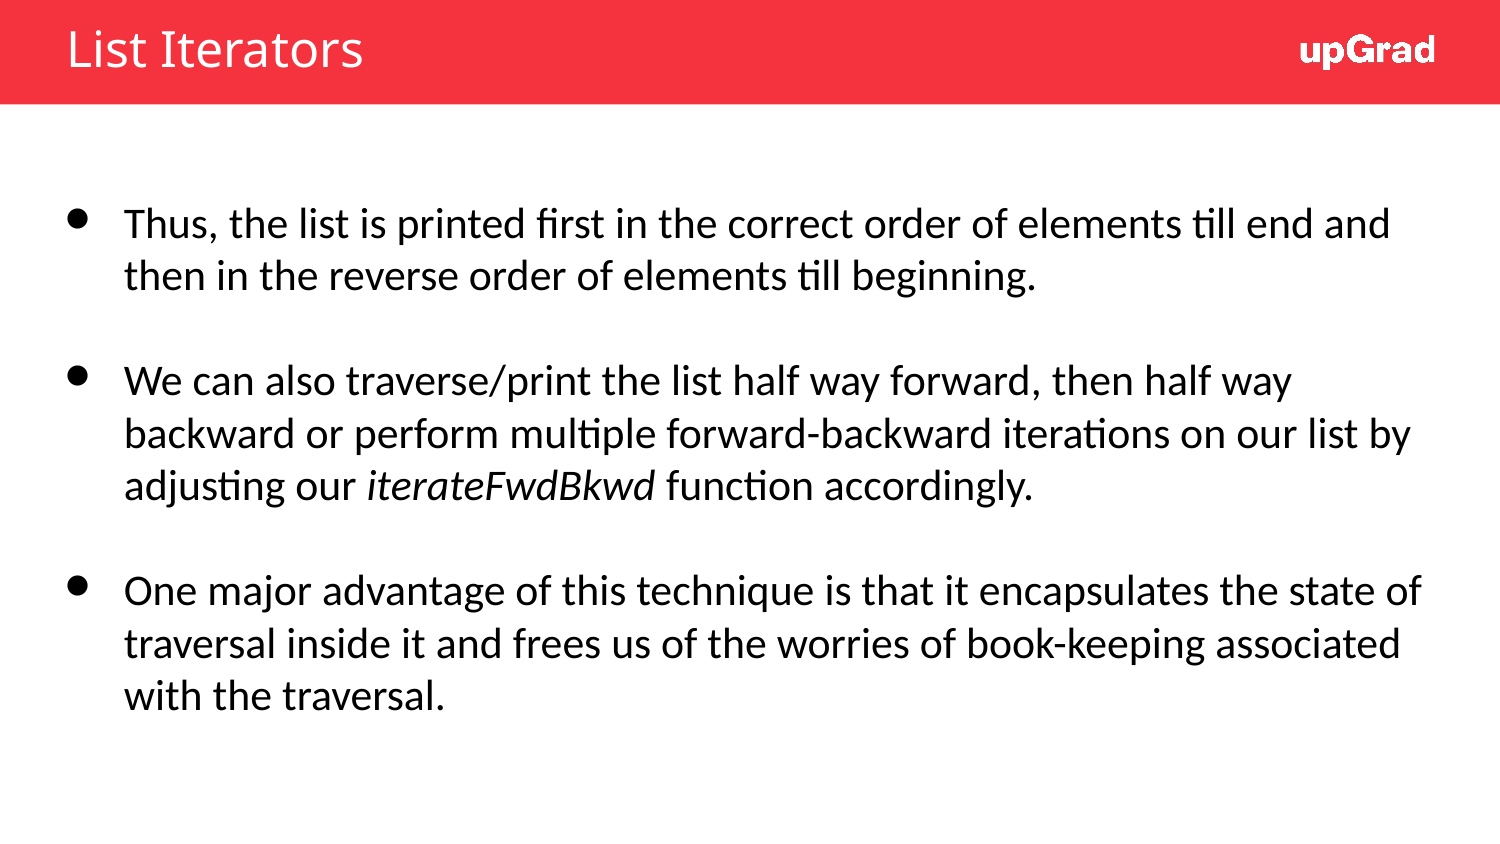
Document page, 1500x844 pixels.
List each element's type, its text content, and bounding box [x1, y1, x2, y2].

title List Iterators [63, 15, 1203, 80]
text_box Thus, the list is printed first in the correct order of elements till end and then in the reverse order of elements till beginning. We can also traverse/print the list half way forward, then half way backward or perform multiple forward-backward iterations on our list by adjusting our iterateFwdBkwd function accordingly. One major advantage of this technique is that it encapsulates the state of traversal inside it and frees us of the worries of book-keeping associated with the traversal. [33, 179, 1470, 350]
text_box [0, 0, 1500, 105]
text_box [1300, 34, 1435, 71]
